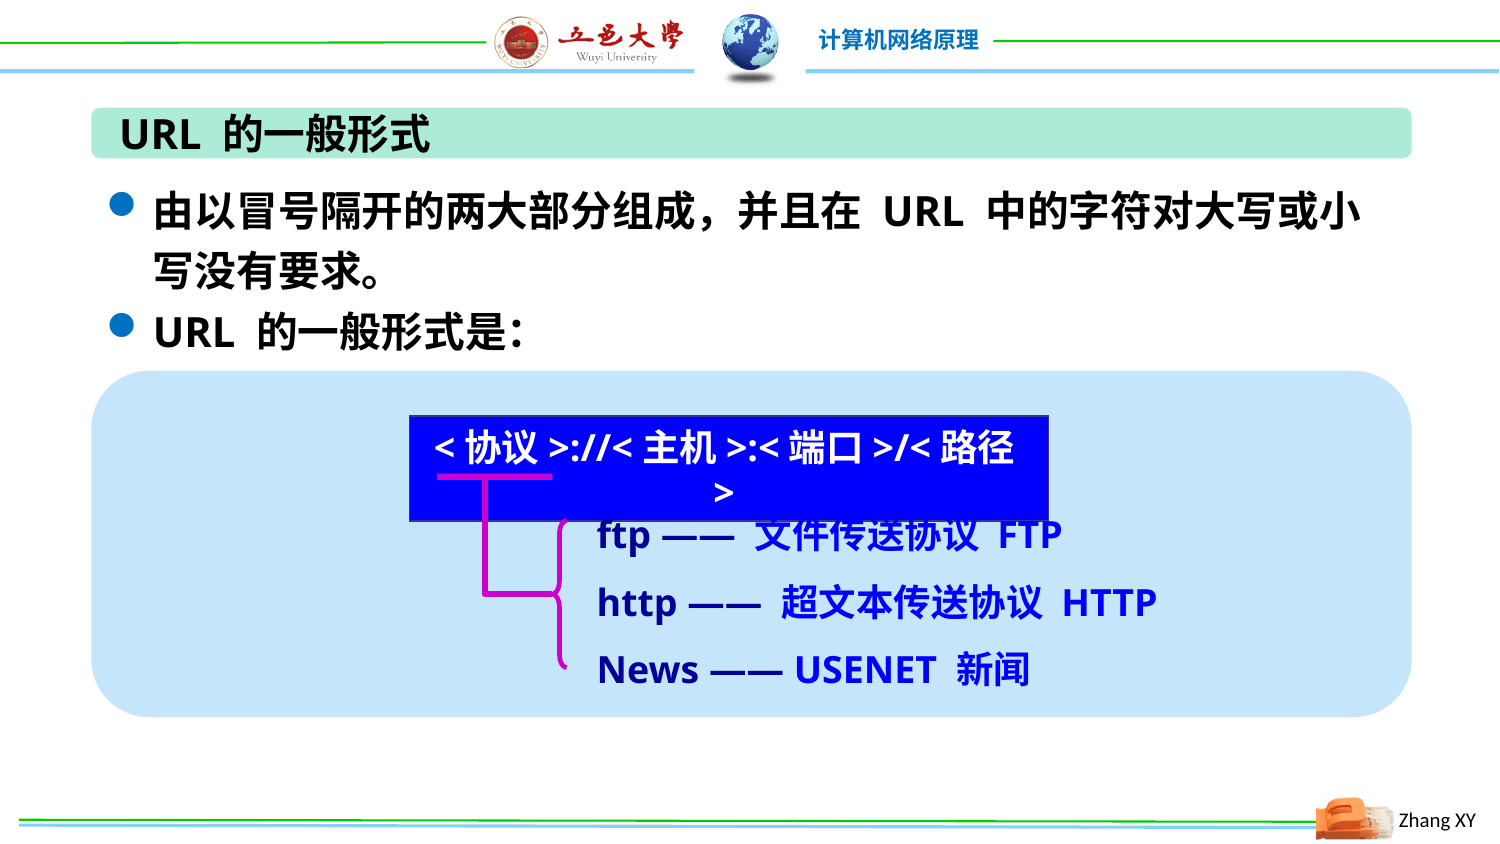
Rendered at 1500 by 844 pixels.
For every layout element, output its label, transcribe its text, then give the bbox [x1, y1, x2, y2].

text_box 由以冒号隔开的两大部分组成，并且在 URL 中的字符对大写或小写没有要求。 URL 的一般形式是： [91, 166, 1394, 363]
text_box <协议>://<主机>:<端口>/<路径> [409, 416, 1049, 521]
text_box [91, 107, 104, 159]
picture [720, 12, 780, 88]
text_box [436, 476, 1176, 694]
picture [1316, 796, 1394, 840]
text_box [89, 368, 1414, 720]
text_box [446, 107, 1412, 159]
picture [494, 15, 697, 69]
text_box URL 的一般形式 [104, 100, 446, 166]
